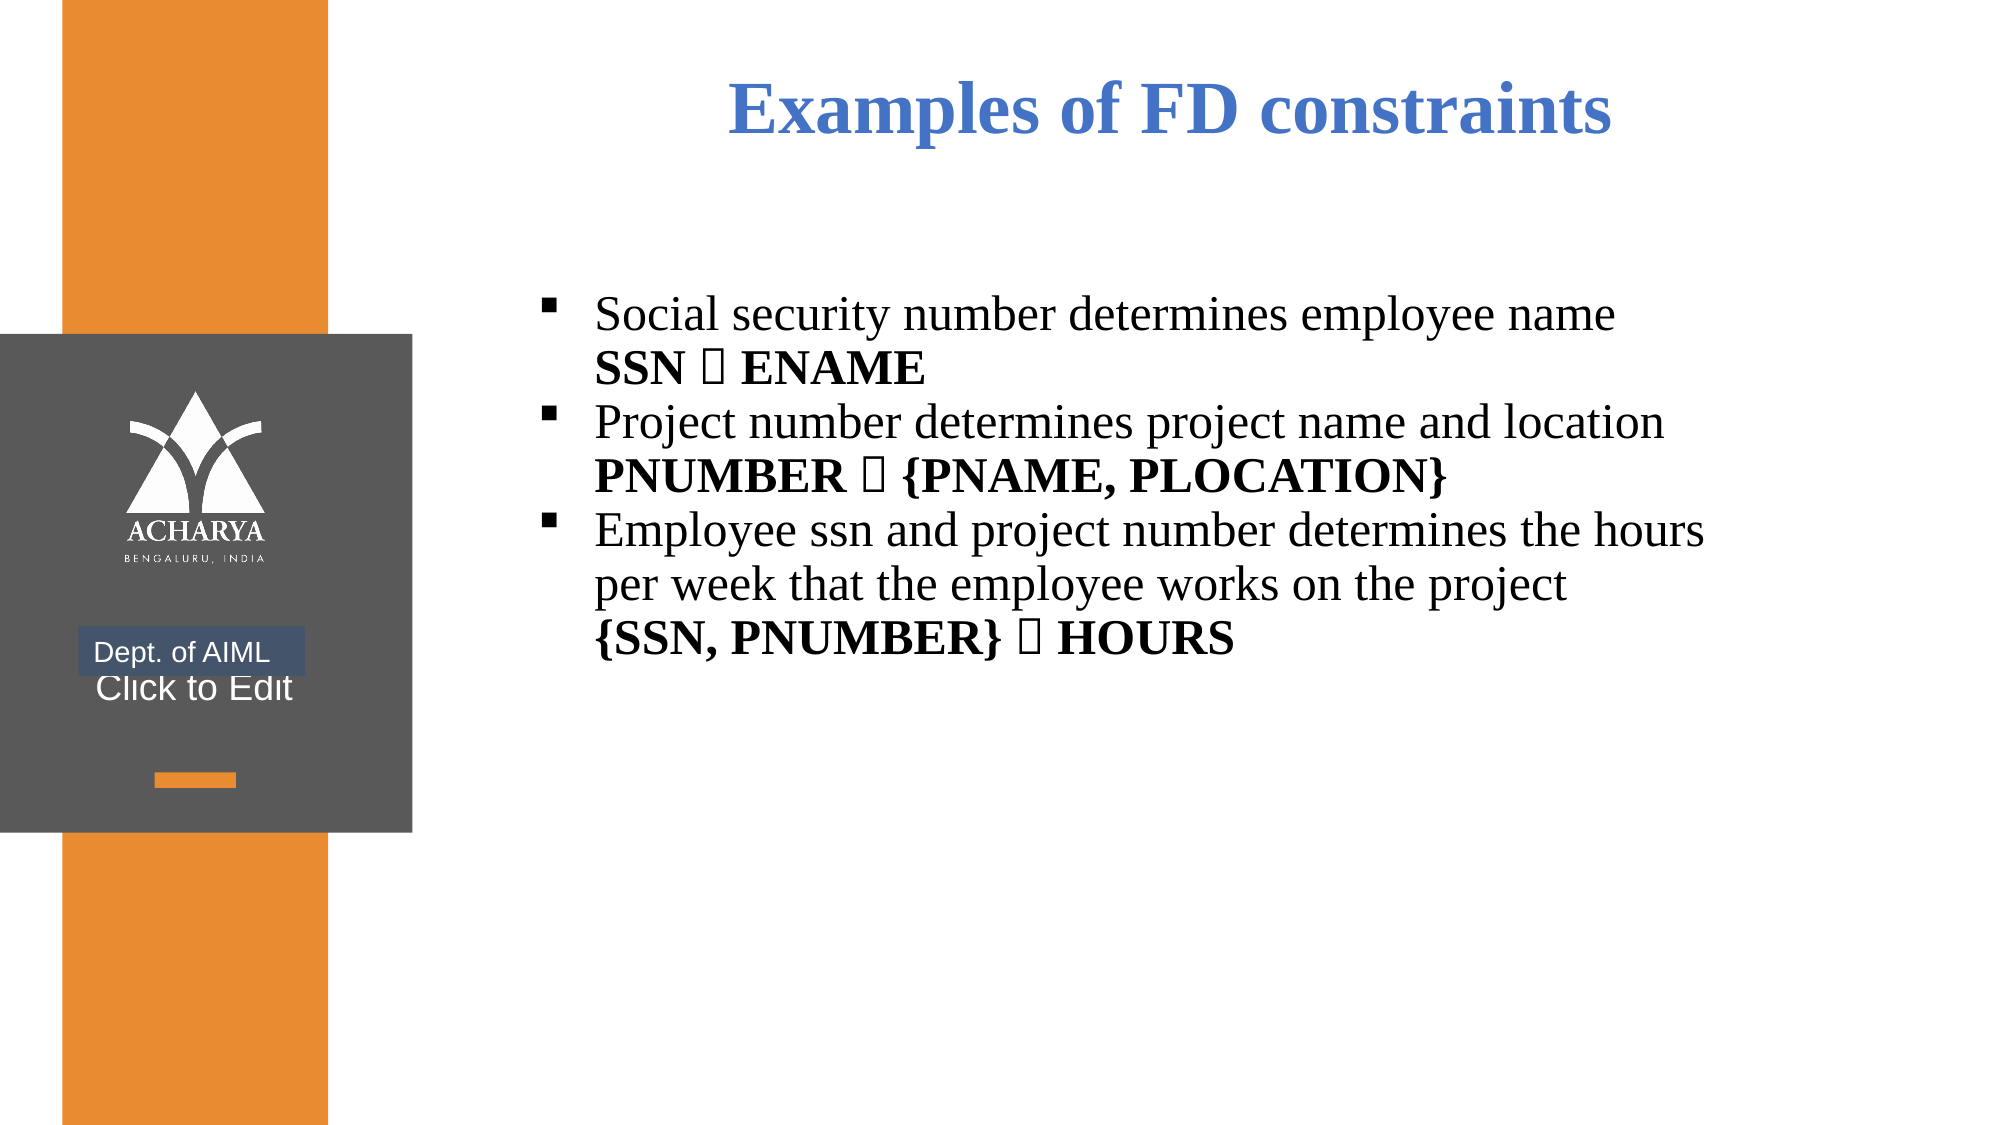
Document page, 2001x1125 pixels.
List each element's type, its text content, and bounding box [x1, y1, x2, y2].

text_box Examples of FD constraints [713, 51, 1629, 157]
text_box Social security number determines employee name SSN  ENAME Project number determines project name and location PNUMBER  {PNAME, PLOCATION} Employee ssn and project number determines the hours per week that the employee works on the project {SSN, PNUMBER}  HOURS [523, 279, 1729, 673]
text_box Dept. of AIML [78, 626, 305, 676]
picture [125, 391, 265, 564]
